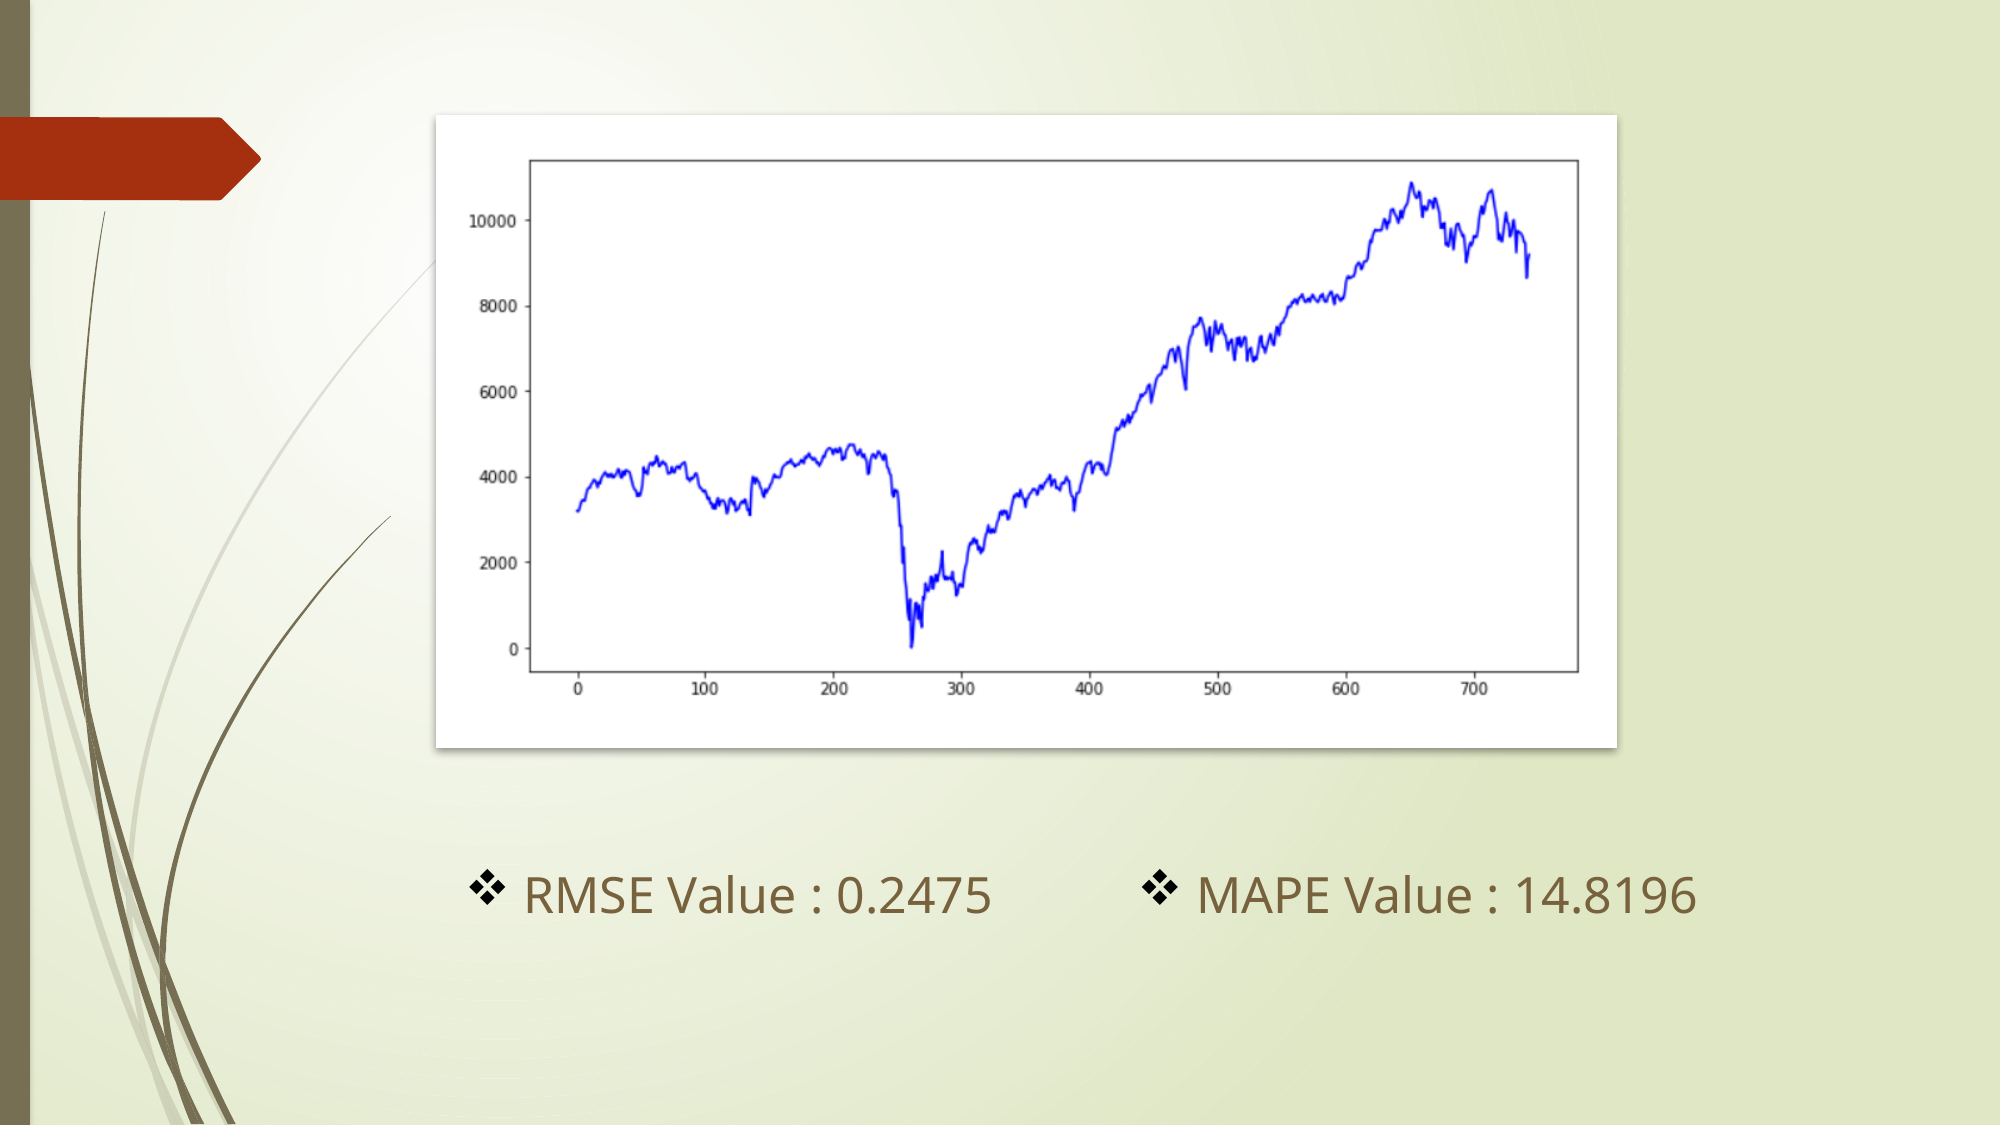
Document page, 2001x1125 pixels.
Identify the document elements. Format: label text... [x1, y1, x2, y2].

picture [449, 129, 1603, 734]
text_box MAPE Value : 14.8196 [1122, 855, 1752, 1086]
text_box RMSE Value : 0.2475 [450, 855, 1079, 1086]
